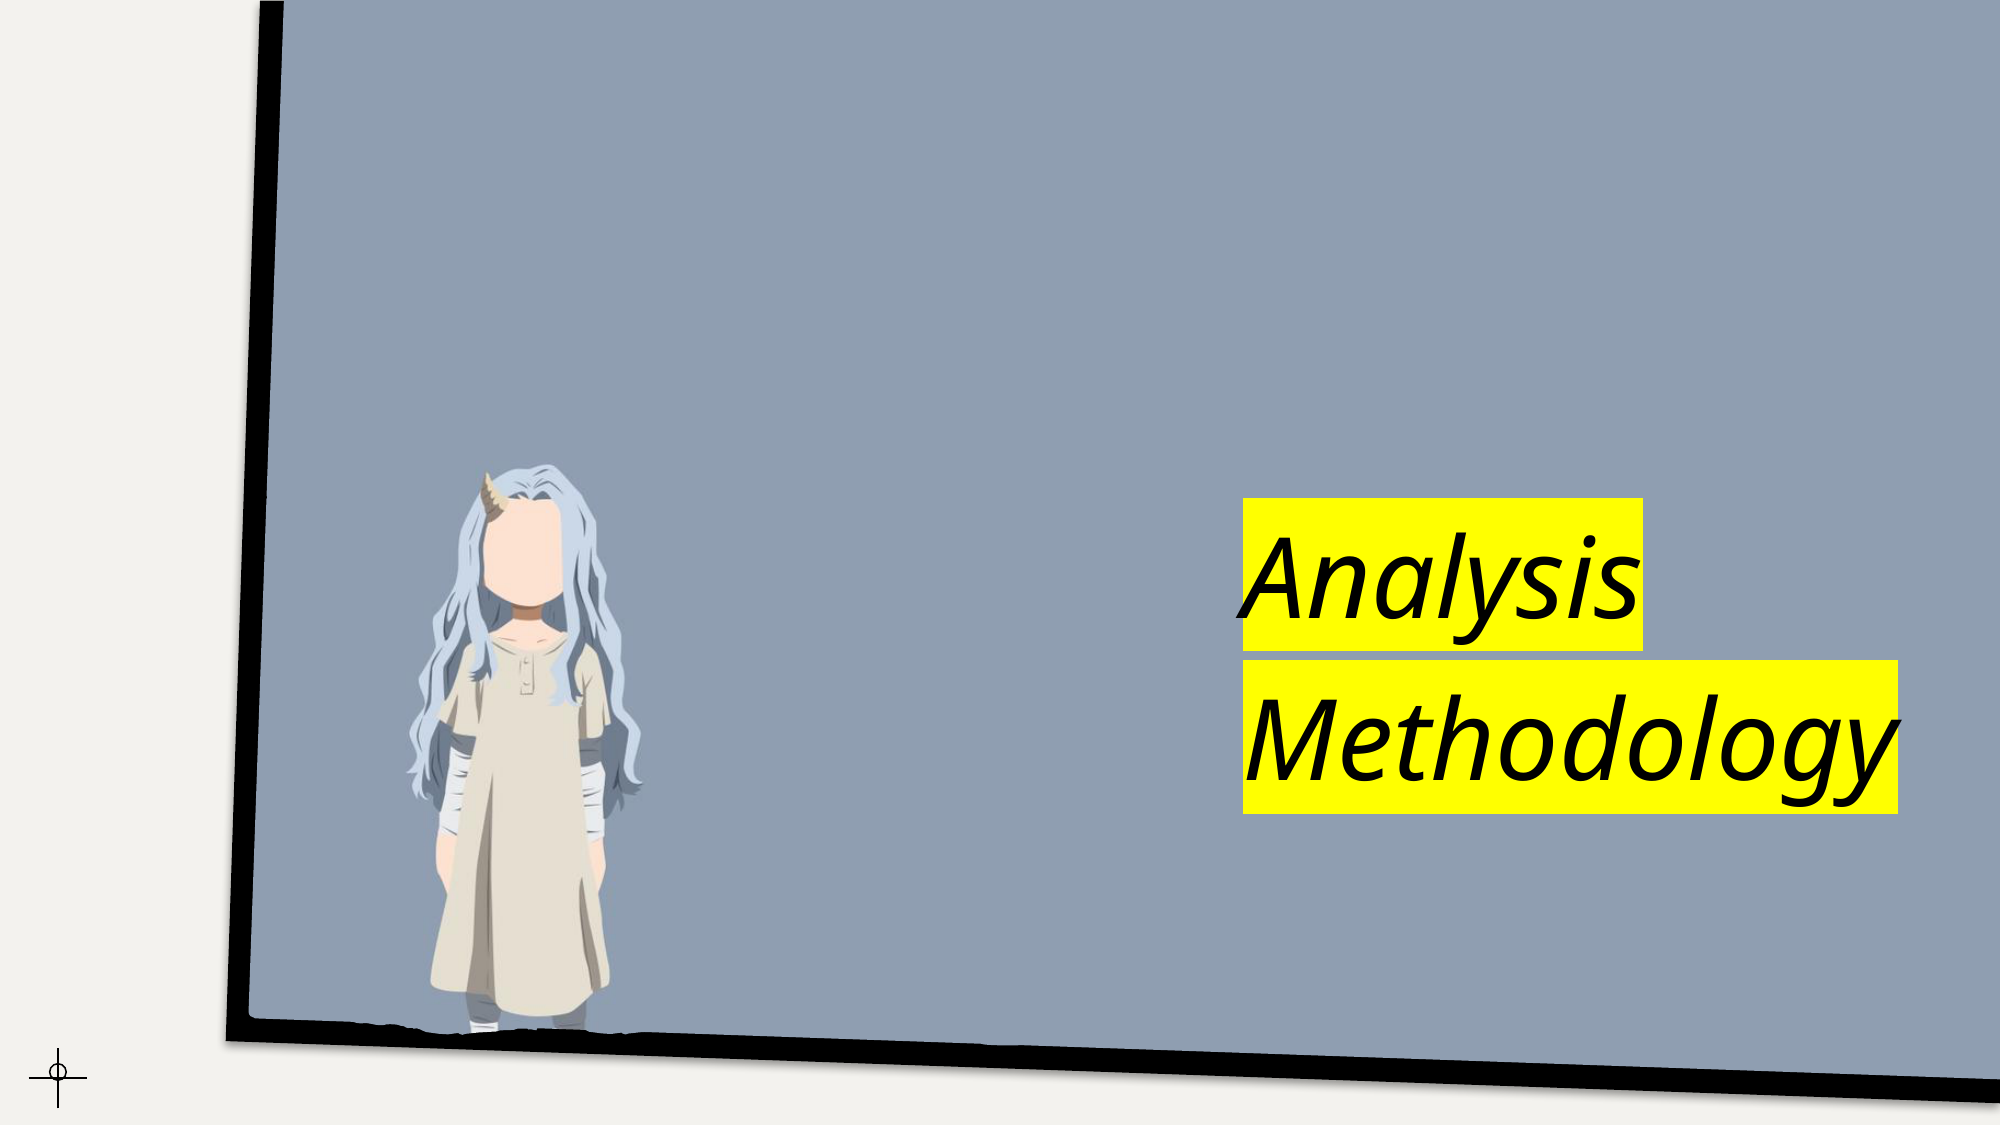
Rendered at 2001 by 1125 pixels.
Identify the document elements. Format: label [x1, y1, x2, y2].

text_box [1306, 1080, 2000, 1105]
text_box [28, 1047, 88, 1109]
text_box [0, 0, 2000, 1125]
picture [248, 0, 2000, 1080]
text_box [224, 333, 248, 1043]
